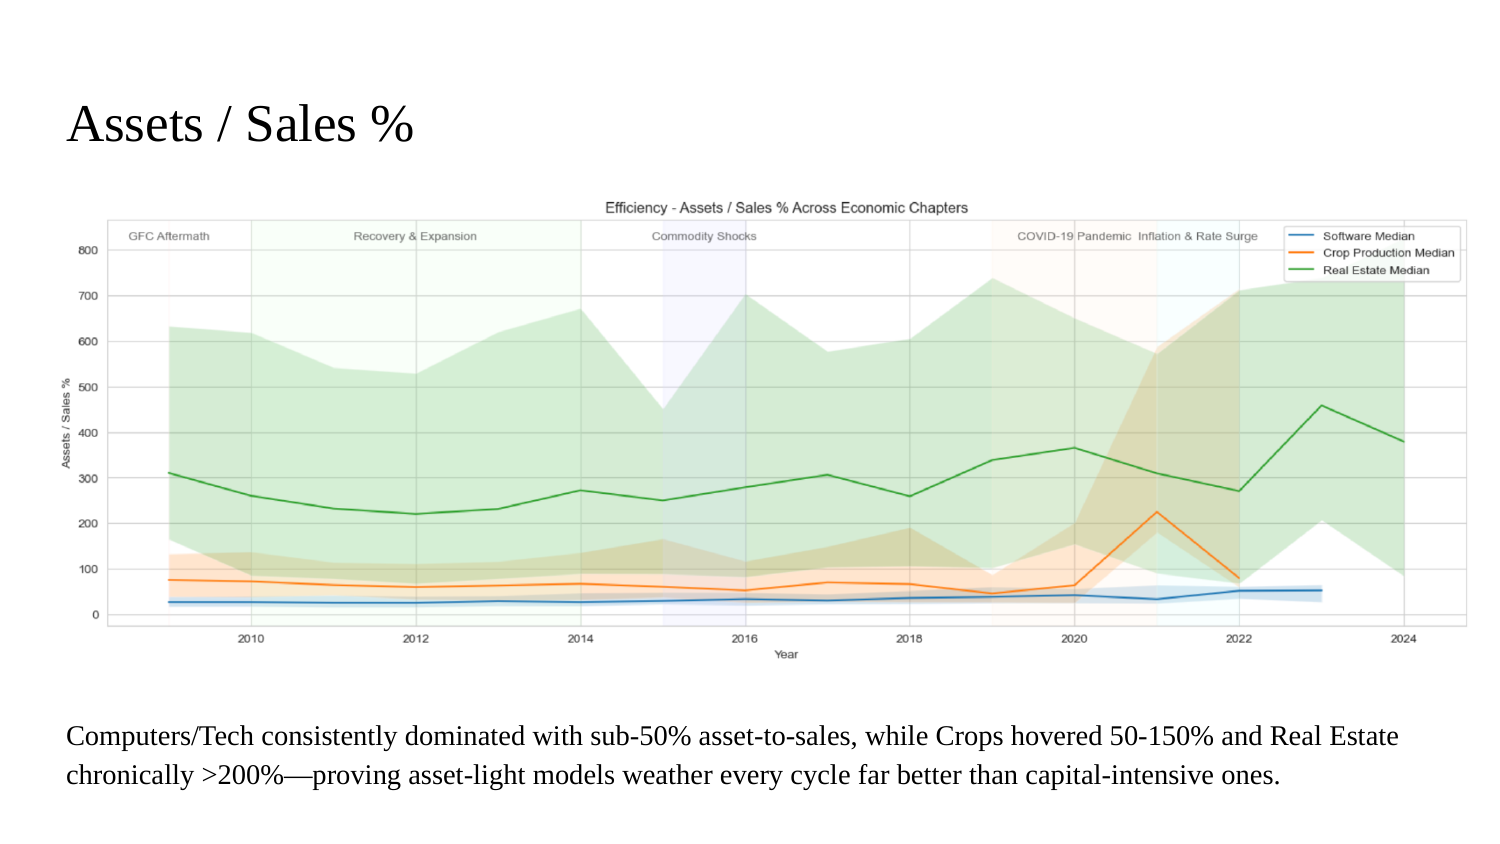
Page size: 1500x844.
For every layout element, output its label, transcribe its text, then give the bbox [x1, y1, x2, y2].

list Computers/Tech consistently dominated with sub-50% asset-to-sales, while Crops hovered 50-150% and Real Estate chronically >200%—proving asset-light models weather every cycle far better than capital-intensive ones. [51, 696, 1449, 832]
title Assets / Sales % [51, 72, 1449, 167]
picture [50, 181, 1480, 662]
